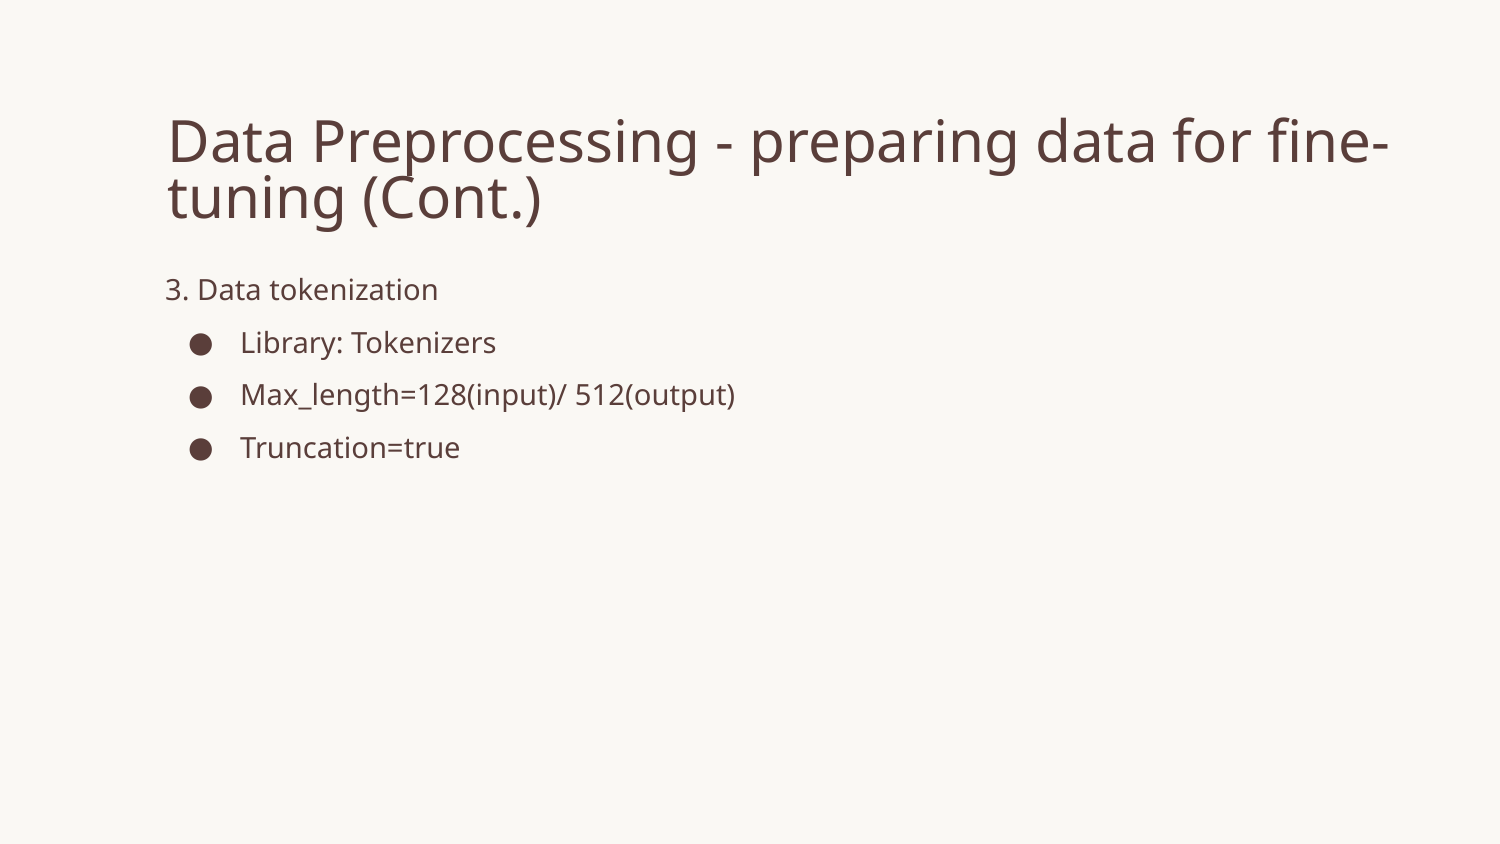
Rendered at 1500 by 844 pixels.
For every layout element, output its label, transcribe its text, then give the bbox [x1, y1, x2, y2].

title Data Preprocessing - preparing data for fine-tuning (Cont.) [152, 102, 1500, 186]
list 3. Data tokenization Library: Tokenizers Max_length=128(input)/ 512(output) Truncation=true [165, 224, 1133, 793]
